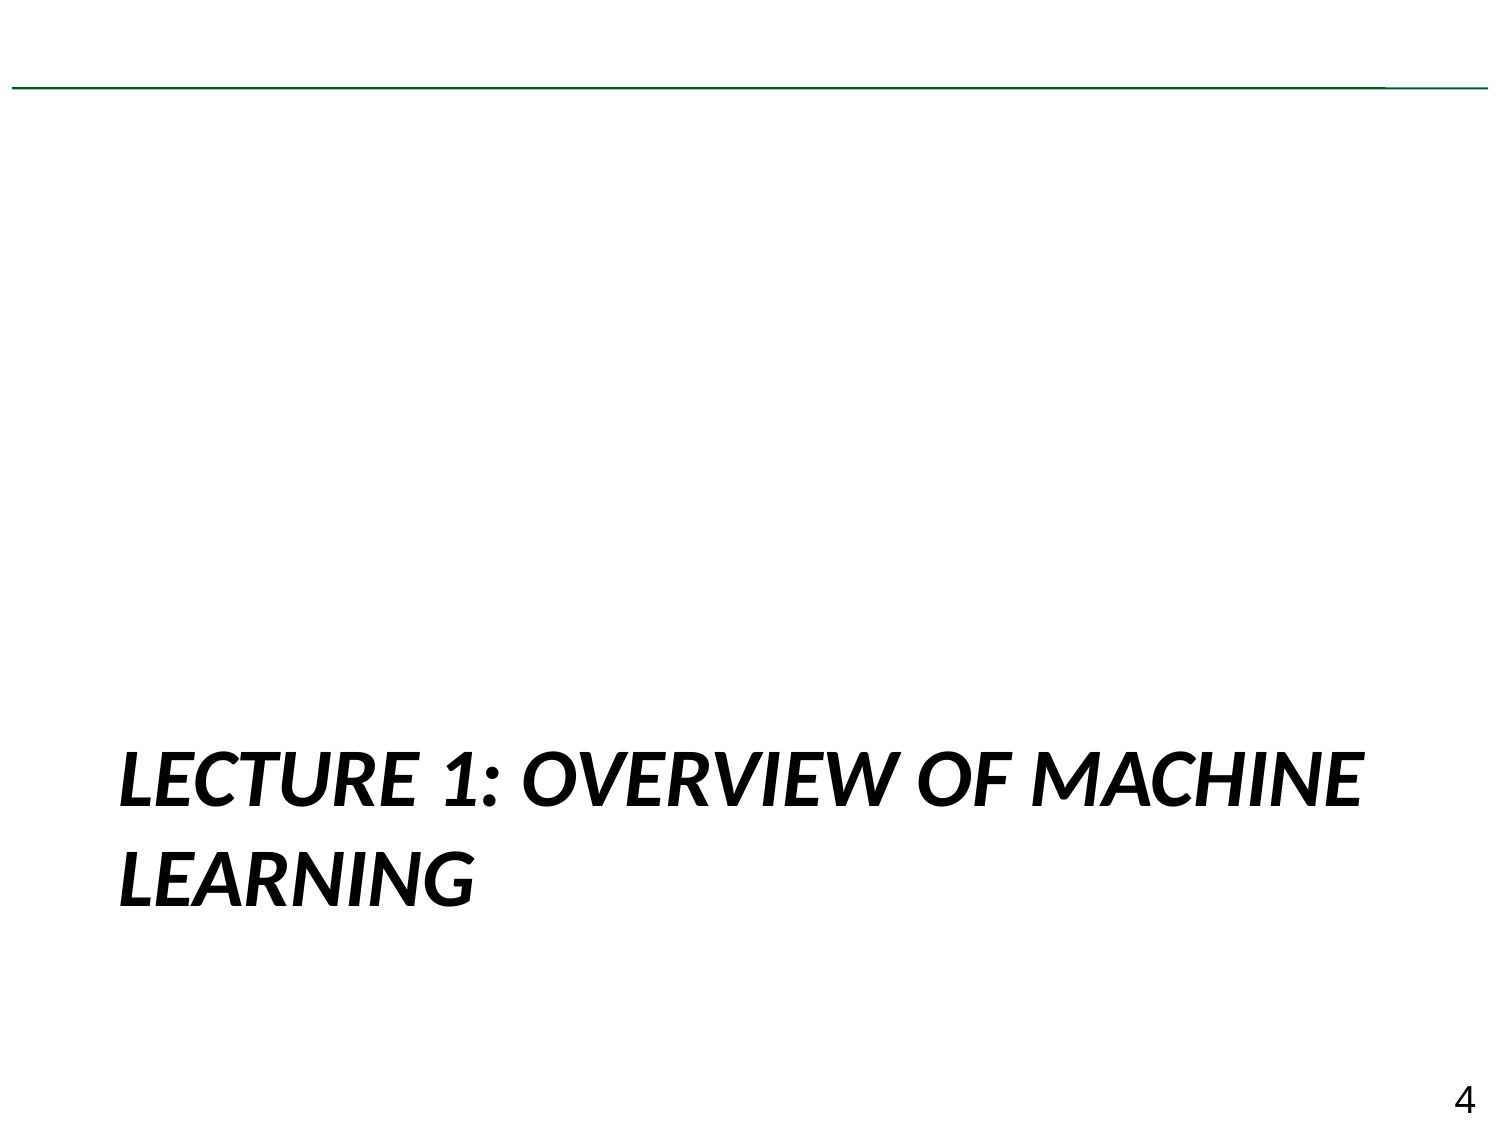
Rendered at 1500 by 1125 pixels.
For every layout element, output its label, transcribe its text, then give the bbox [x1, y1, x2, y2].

slide_number 4 [1376, 1092, 1477, 1111]
title Lecture 1: Overview of Machine Learning [118, 722, 1394, 947]
